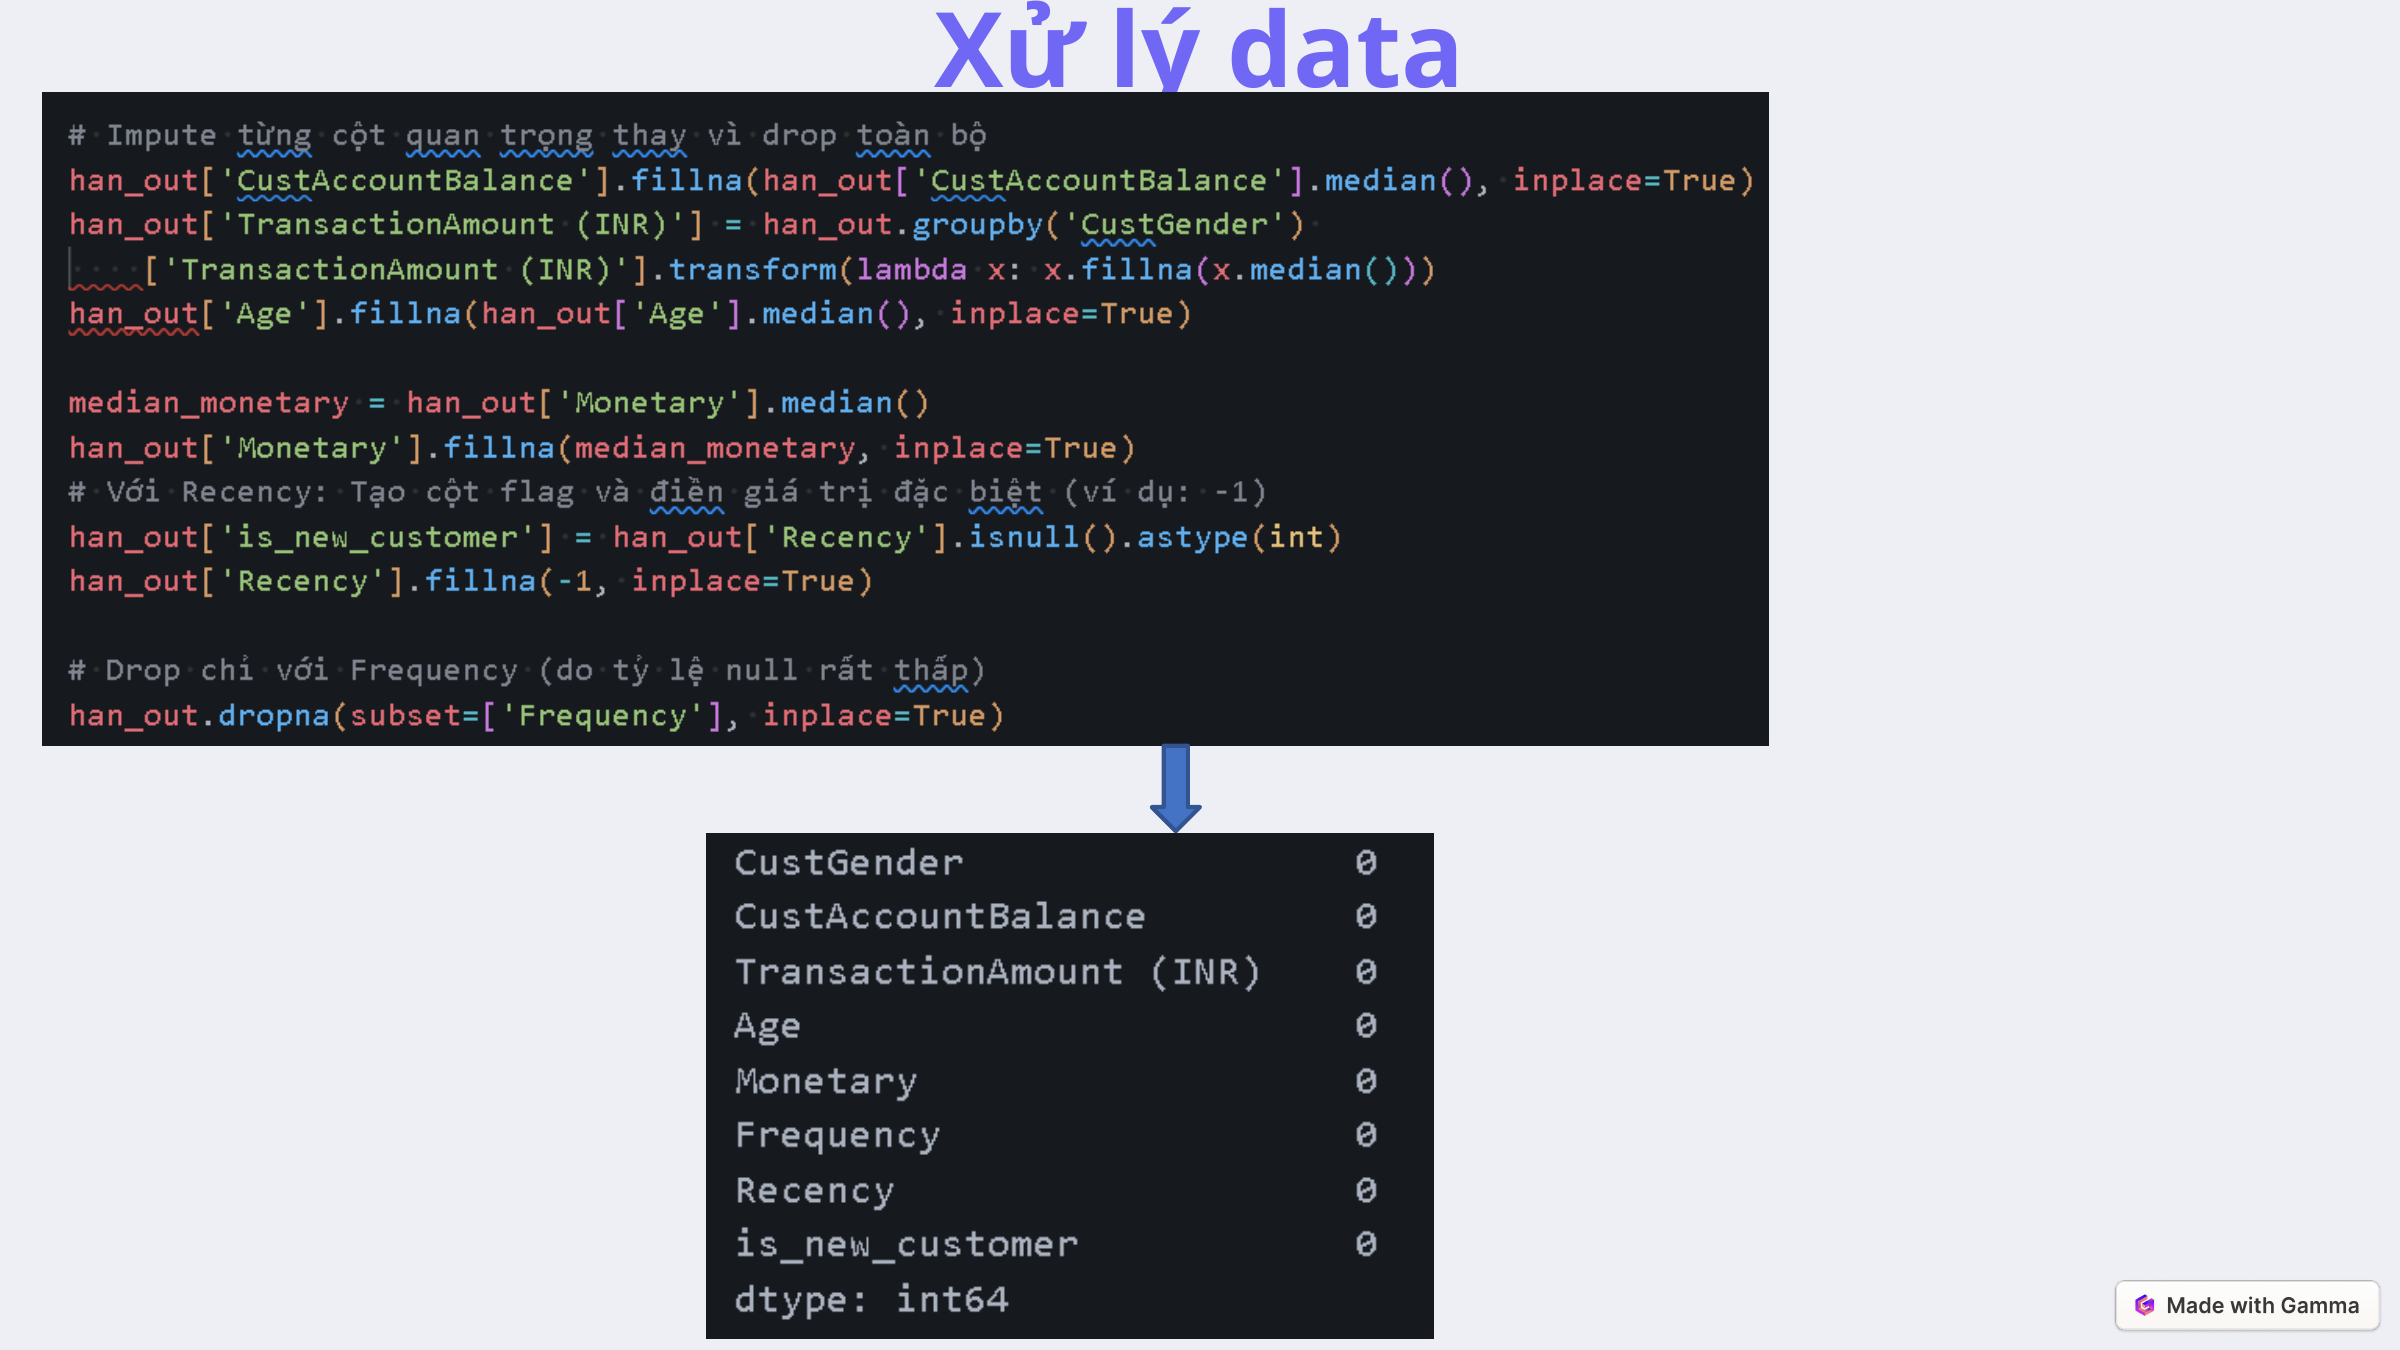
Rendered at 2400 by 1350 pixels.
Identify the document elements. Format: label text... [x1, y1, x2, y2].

text_box Xử lý data [445, 0, 1955, 116]
text_box [1149, 757, 1202, 832]
picture [706, 833, 1435, 1340]
picture [2106, 1271, 2389, 1339]
picture [41, 92, 1770, 746]
